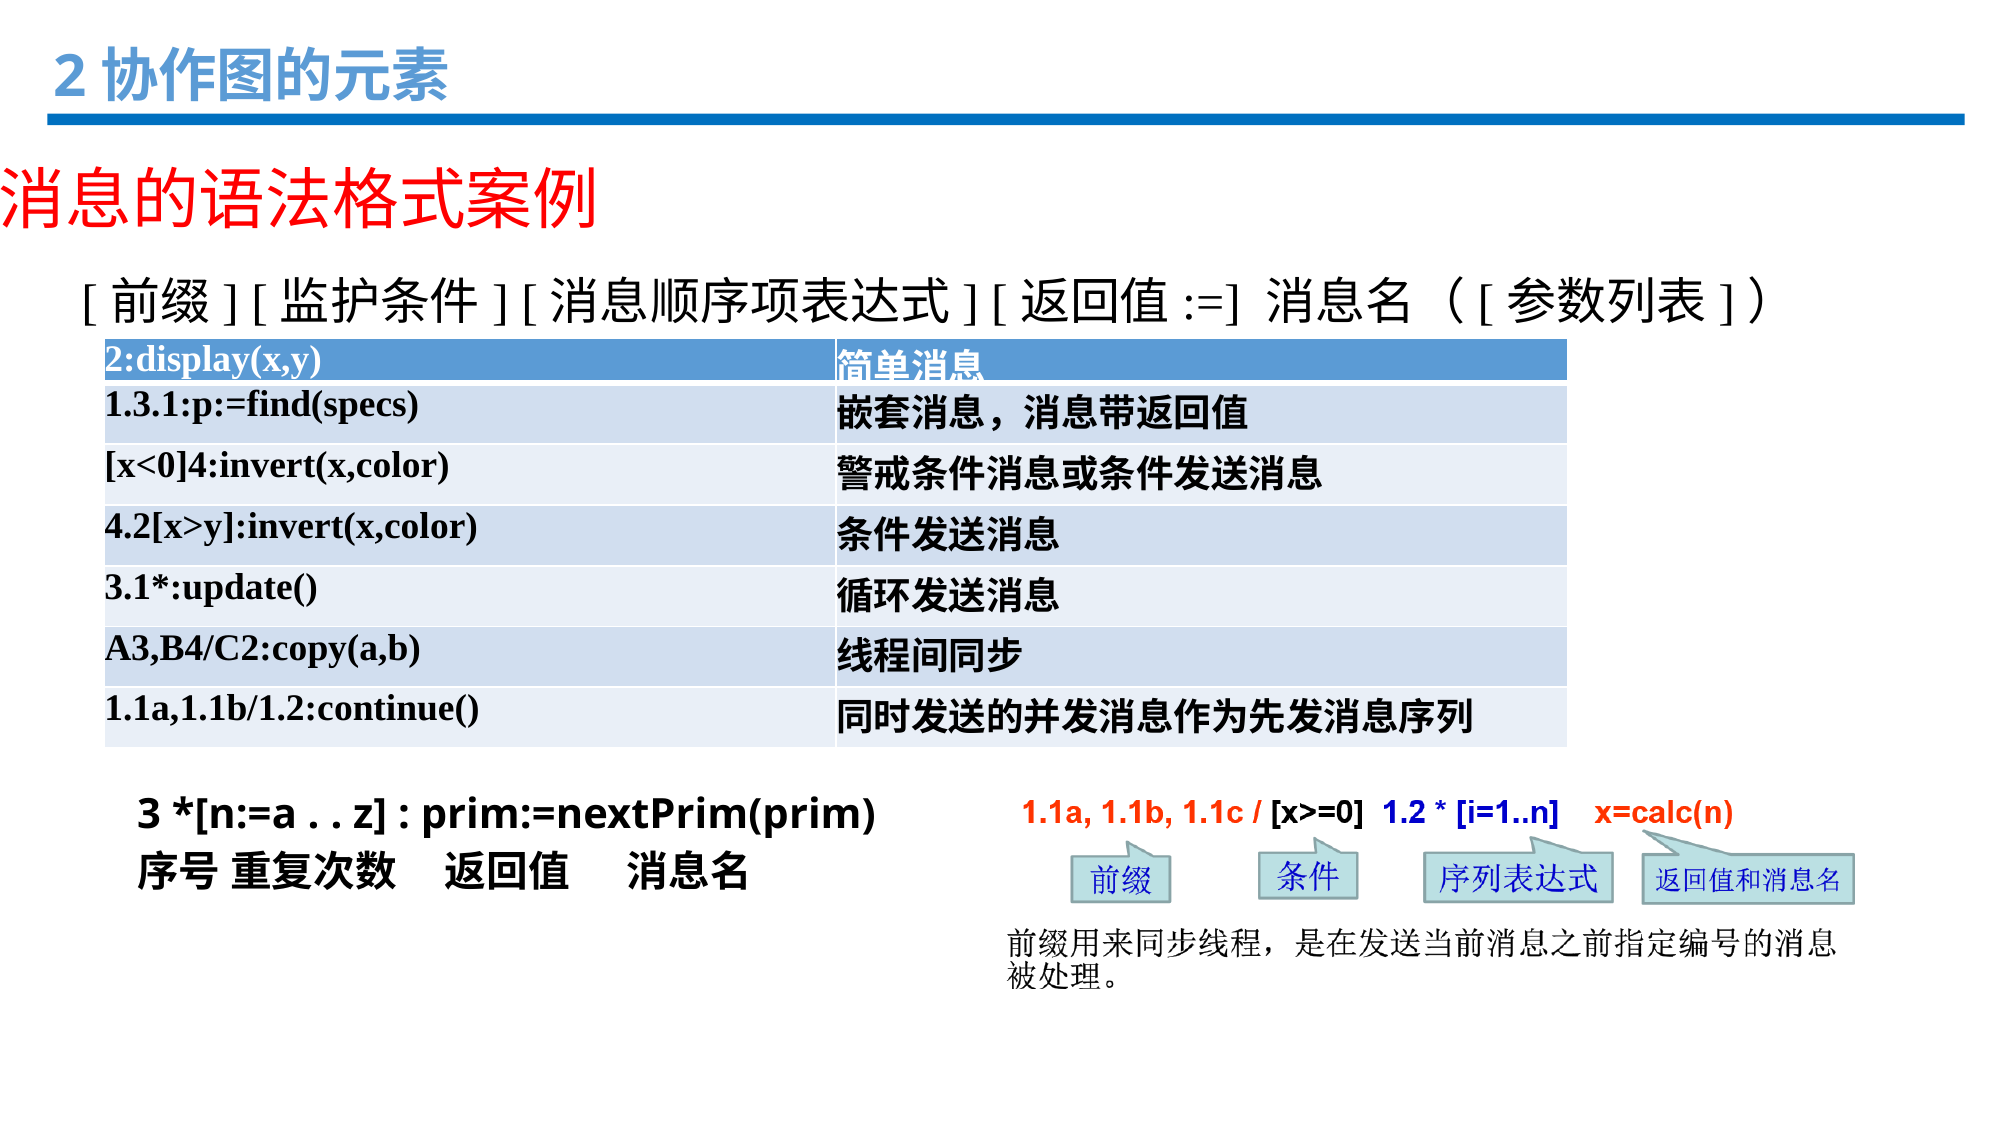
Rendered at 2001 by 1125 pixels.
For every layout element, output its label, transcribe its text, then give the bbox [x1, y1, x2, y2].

table_cell [x<0]4:invert(x,color) [105, 445, 835, 504]
table_cell A3,B4/C2:copy(a,b) [105, 627, 835, 686]
table_cell 线程间同步 [837, 627, 1567, 686]
table_header 简单消息 [837, 339, 1567, 380]
table_cell 3.1*:update() [105, 567, 835, 626]
picture [985, 777, 1856, 989]
text_box 3 *[n:=a . . z] : prim:=nextPrim(prim) 序号 重复次数 返回值 消息名 [122, 779, 985, 953]
table_header 2:display(x,y) [105, 339, 835, 380]
table_cell 1.1a,1.1b/1.2:continue() [105, 688, 835, 747]
text_box [前缀] [监护条件] [消息顺序项表达式] [返回值:=] 消息名（[参数列表]） [66, 262, 1858, 337]
table_cell 嵌套消息，消息带返回值 [837, 386, 1567, 443]
text_box 消息的语法格式案例 [0, 165, 727, 244]
table_cell 警戒条件消息或条件发送消息 [837, 445, 1567, 504]
table_cell 4.2[x>y]:invert(x,color) [105, 506, 835, 565]
table_cell 同时发送的并发消息作为先发消息序列 [837, 688, 1567, 747]
table_cell 循环发送消息 [837, 567, 1567, 626]
text_box 2协作图的元素 [38, 30, 465, 116]
table_cell 1.3.1:p:=find(specs) [105, 386, 835, 443]
table_cell 条件发送消息 [837, 506, 1567, 565]
